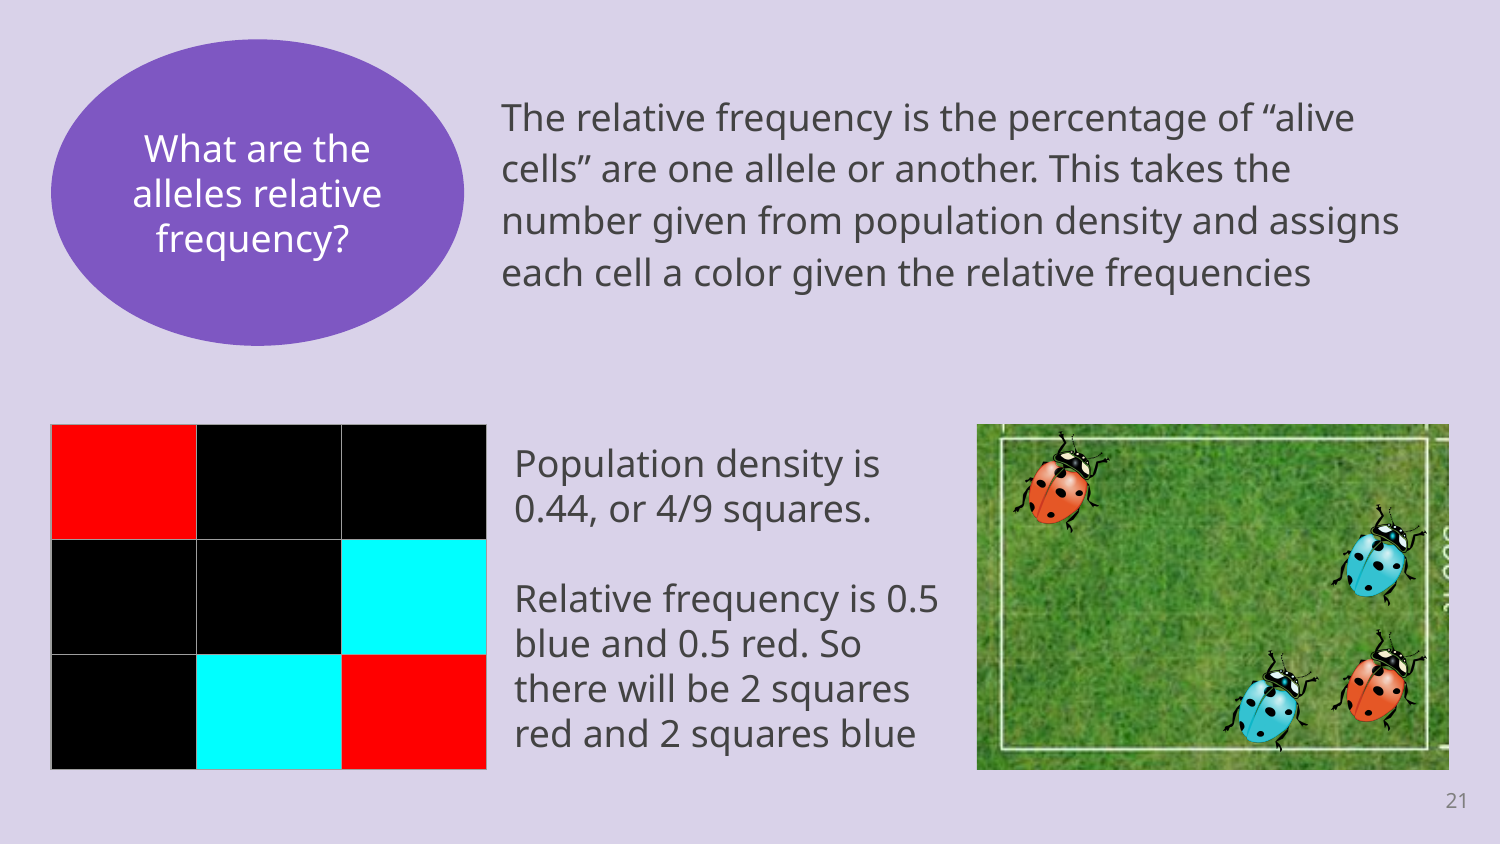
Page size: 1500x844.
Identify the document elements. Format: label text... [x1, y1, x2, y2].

text_box What are the alleles relative frequency? [51, 39, 465, 346]
picture [976, 424, 1450, 770]
table_cell [342, 540, 486, 654]
table_cell [52, 540, 196, 654]
table_cell [197, 540, 341, 654]
table_header [52, 425, 196, 539]
table_cell [197, 655, 341, 769]
table_cell [342, 655, 486, 769]
table_cell [52, 655, 196, 769]
list The relative frequency is the percentage of “alive cells” are one allele or another. This takes the number given from population density and assigns each cell a color given the relative frequencies [486, 71, 1449, 314]
table_header [342, 425, 486, 539]
slide_number ‹#› [1394, 769, 1484, 834]
text_box Population density is 0.44, or 4/9 squares. Relative frequency is 0.5 blue and 0.5 red. So there will be 2 squares red and 2 squares blue [499, 424, 972, 770]
table_header [197, 425, 341, 539]
